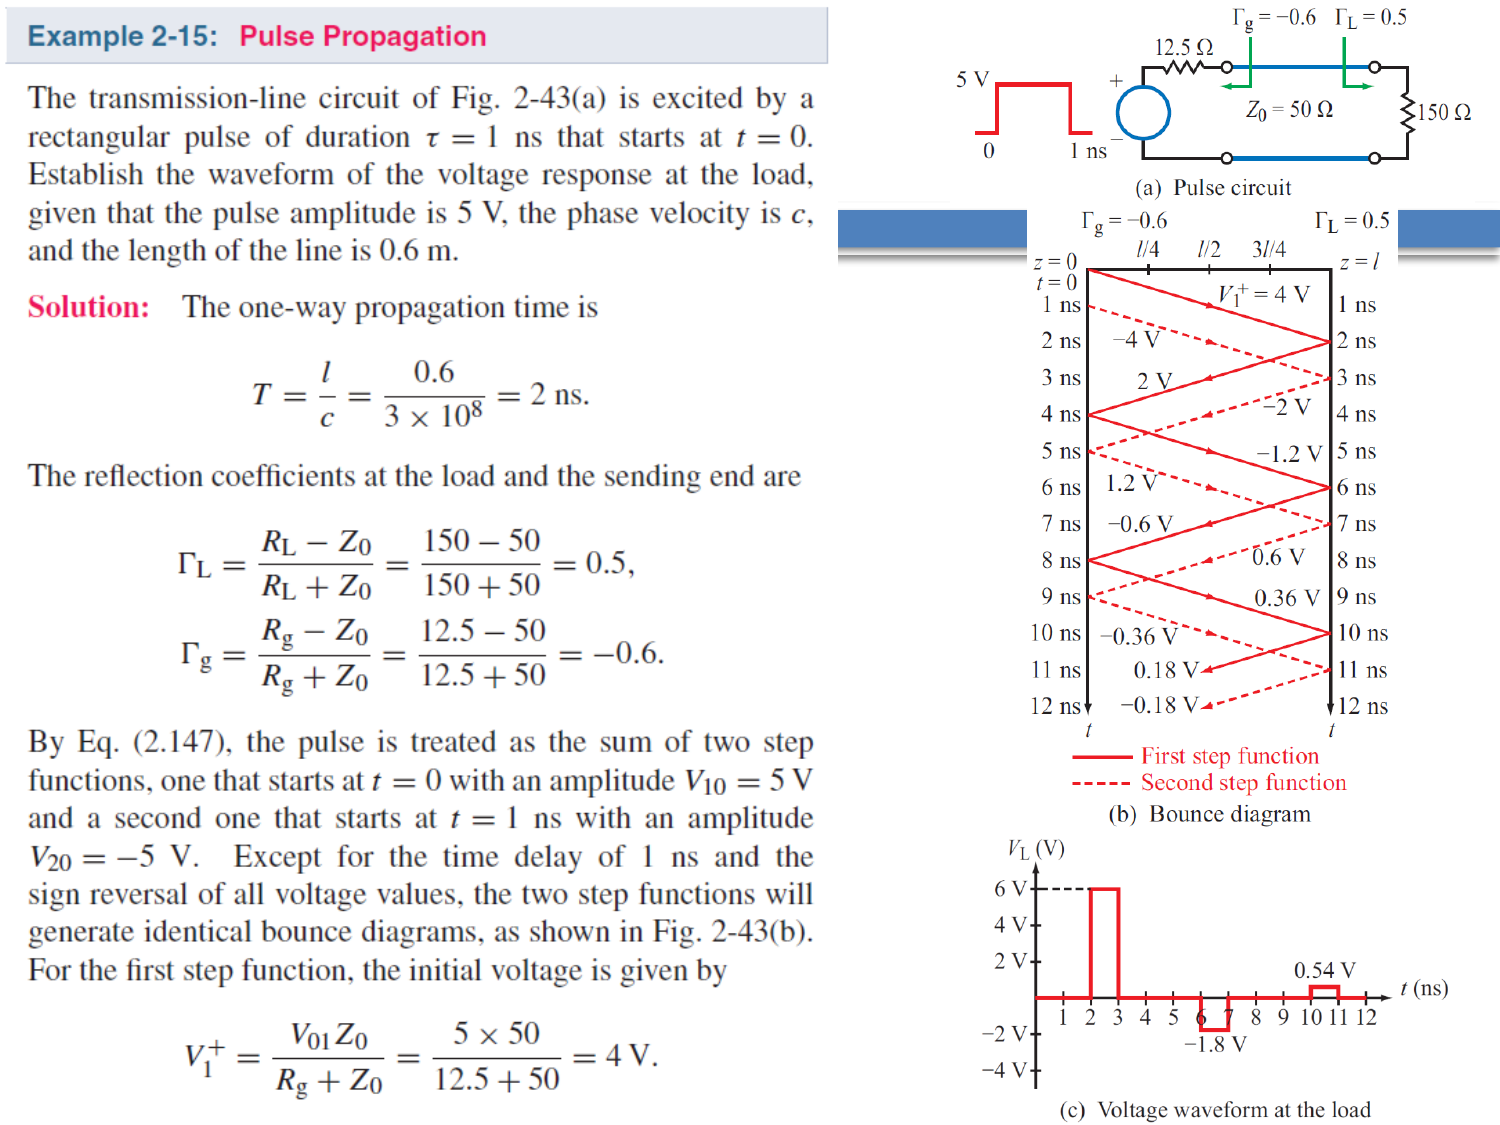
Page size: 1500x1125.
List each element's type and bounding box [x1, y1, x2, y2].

picture [949, 0, 1476, 838]
list [974, 836, 1451, 1125]
picture [0, 0, 838, 1112]
